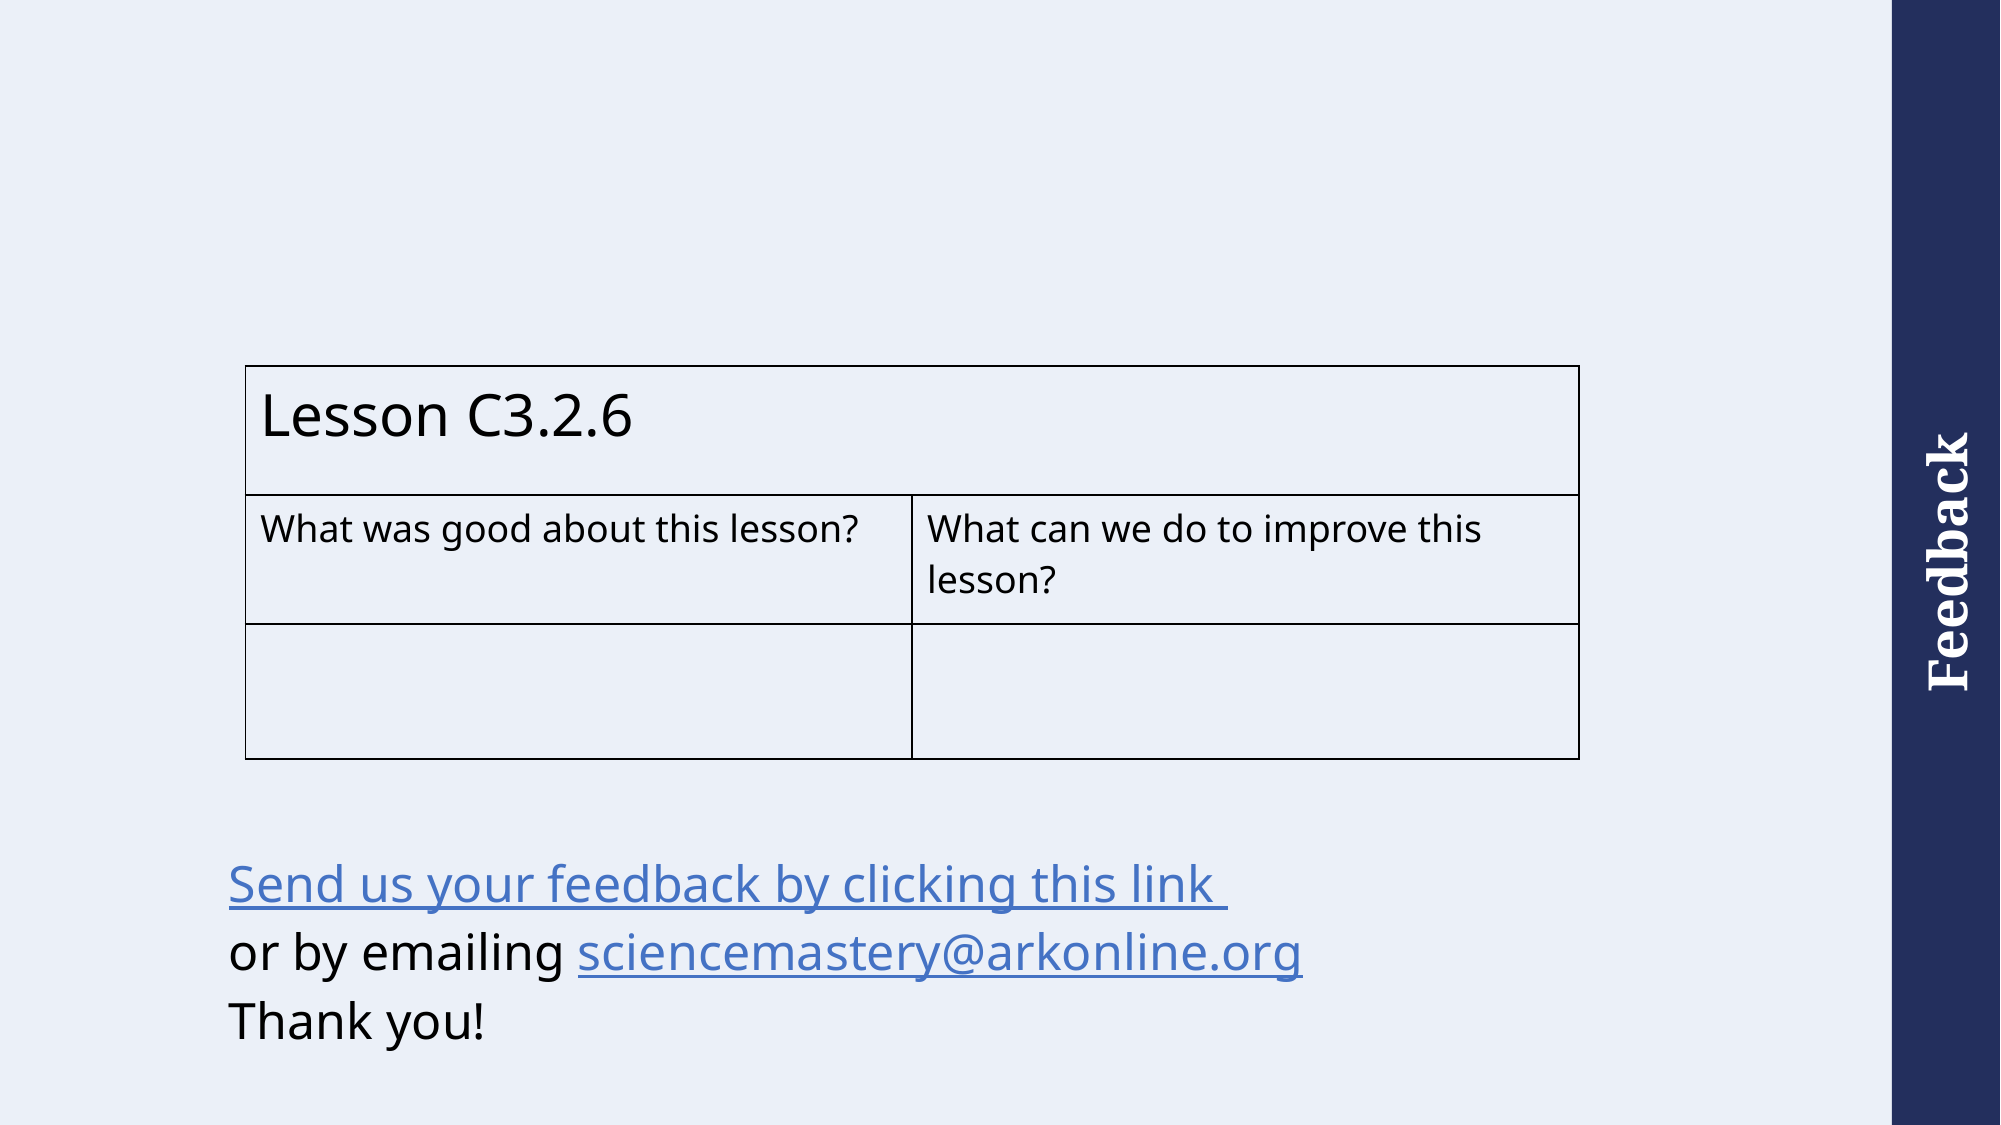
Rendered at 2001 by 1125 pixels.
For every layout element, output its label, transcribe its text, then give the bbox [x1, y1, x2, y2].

table_cell What was good about this lesson? [246, 496, 911, 623]
text_box Send us your feedback by clicking this link or by emailing sciencemastery@arkonline.org Thank you! [214, 845, 1803, 1057]
table_cell [246, 625, 911, 758]
table_header Lesson C3.2.6 [246, 367, 1578, 494]
table_cell What can we do to improve this lesson? [913, 496, 1578, 623]
table_cell [913, 625, 1578, 758]
